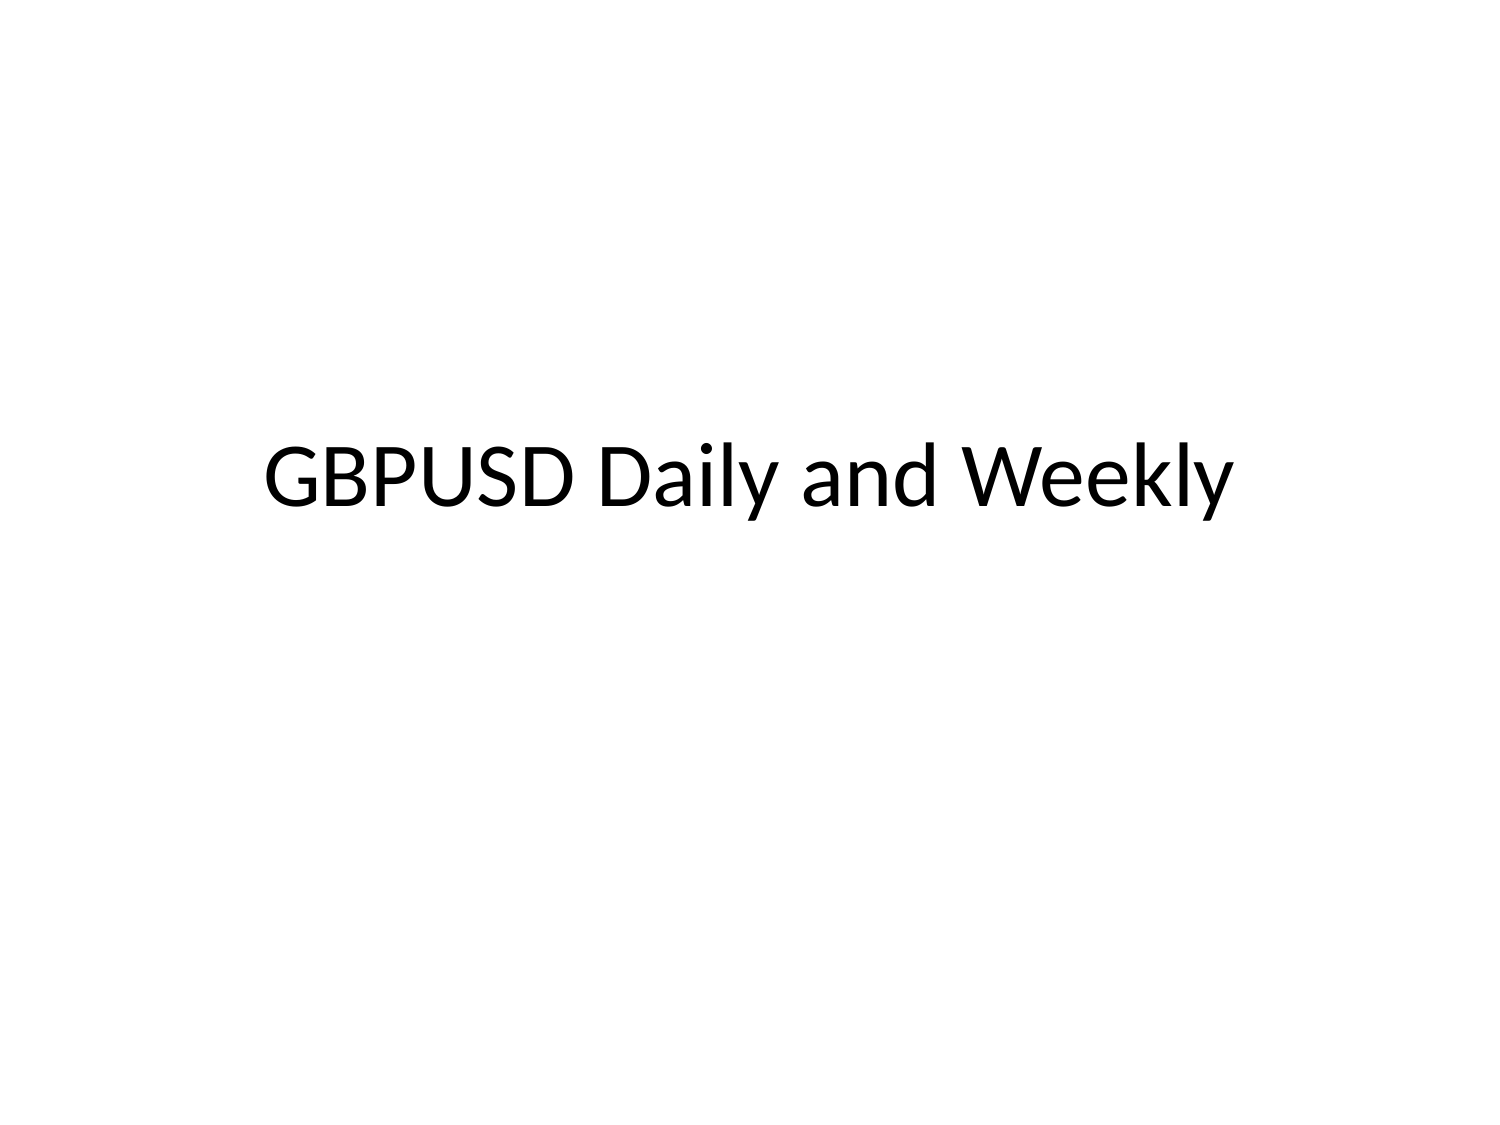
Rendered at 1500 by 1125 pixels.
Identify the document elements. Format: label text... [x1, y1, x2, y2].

title GBPUSD Daily and Weekly [112, 349, 1388, 591]
